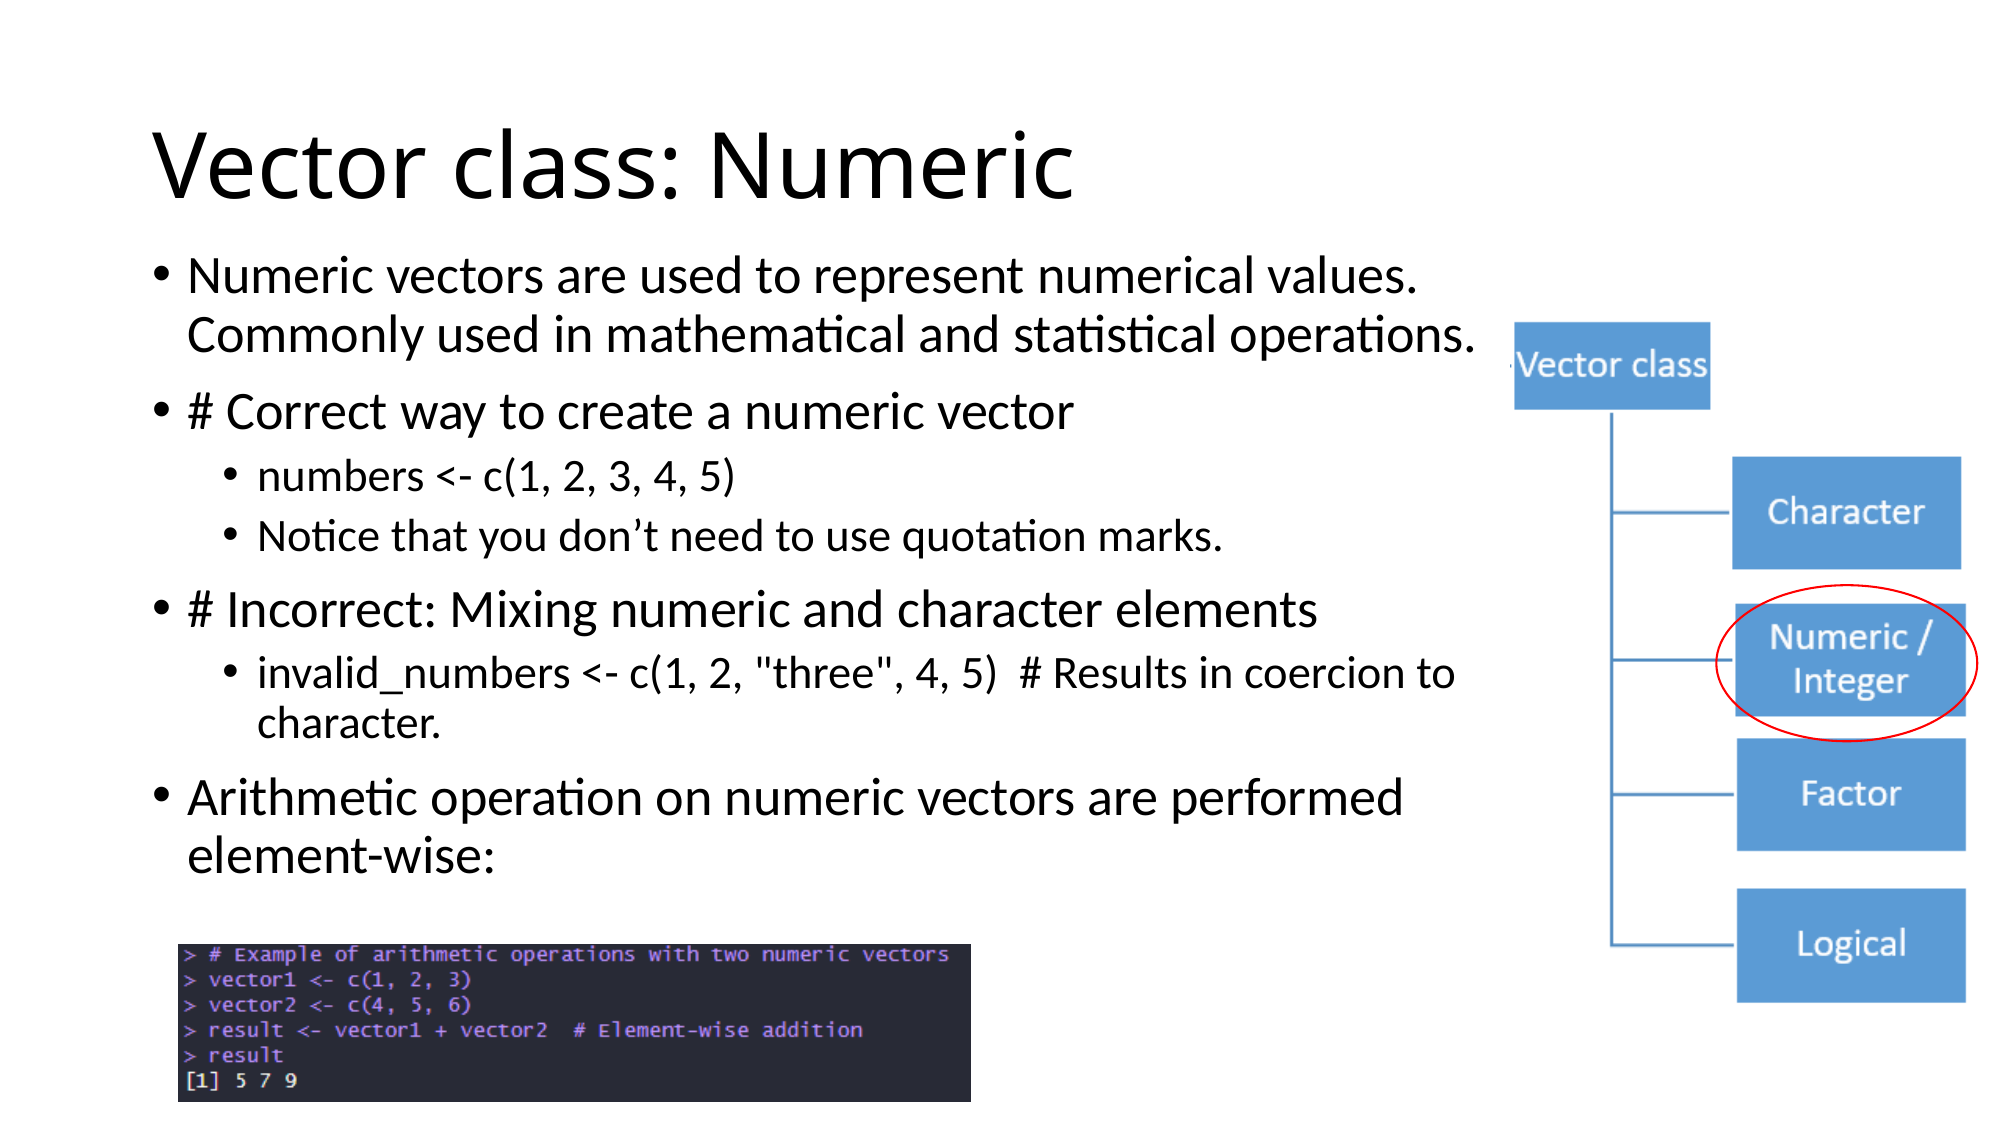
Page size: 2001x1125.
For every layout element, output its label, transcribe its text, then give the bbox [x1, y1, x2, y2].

list Numeric vectors are used to represent numerical values. Commonly used in mathematical and statistical operations. # Correct way to create a numeric vector numbers <- c(1, 2, 3, 4, 5) Notice that you don’t need to use quotation marks. # Incorrect: Mixing numeric and character elements invalid_numbers <- c(1, 2, "three", 4, 5) # Results in coercion to character. Arithmetic operation on numeric vectors are performed element-wise: [137, 239, 1511, 954]
title Vector class: Numeric [137, 59, 1863, 278]
picture [178, 944, 971, 1102]
picture [1510, 313, 1985, 1014]
